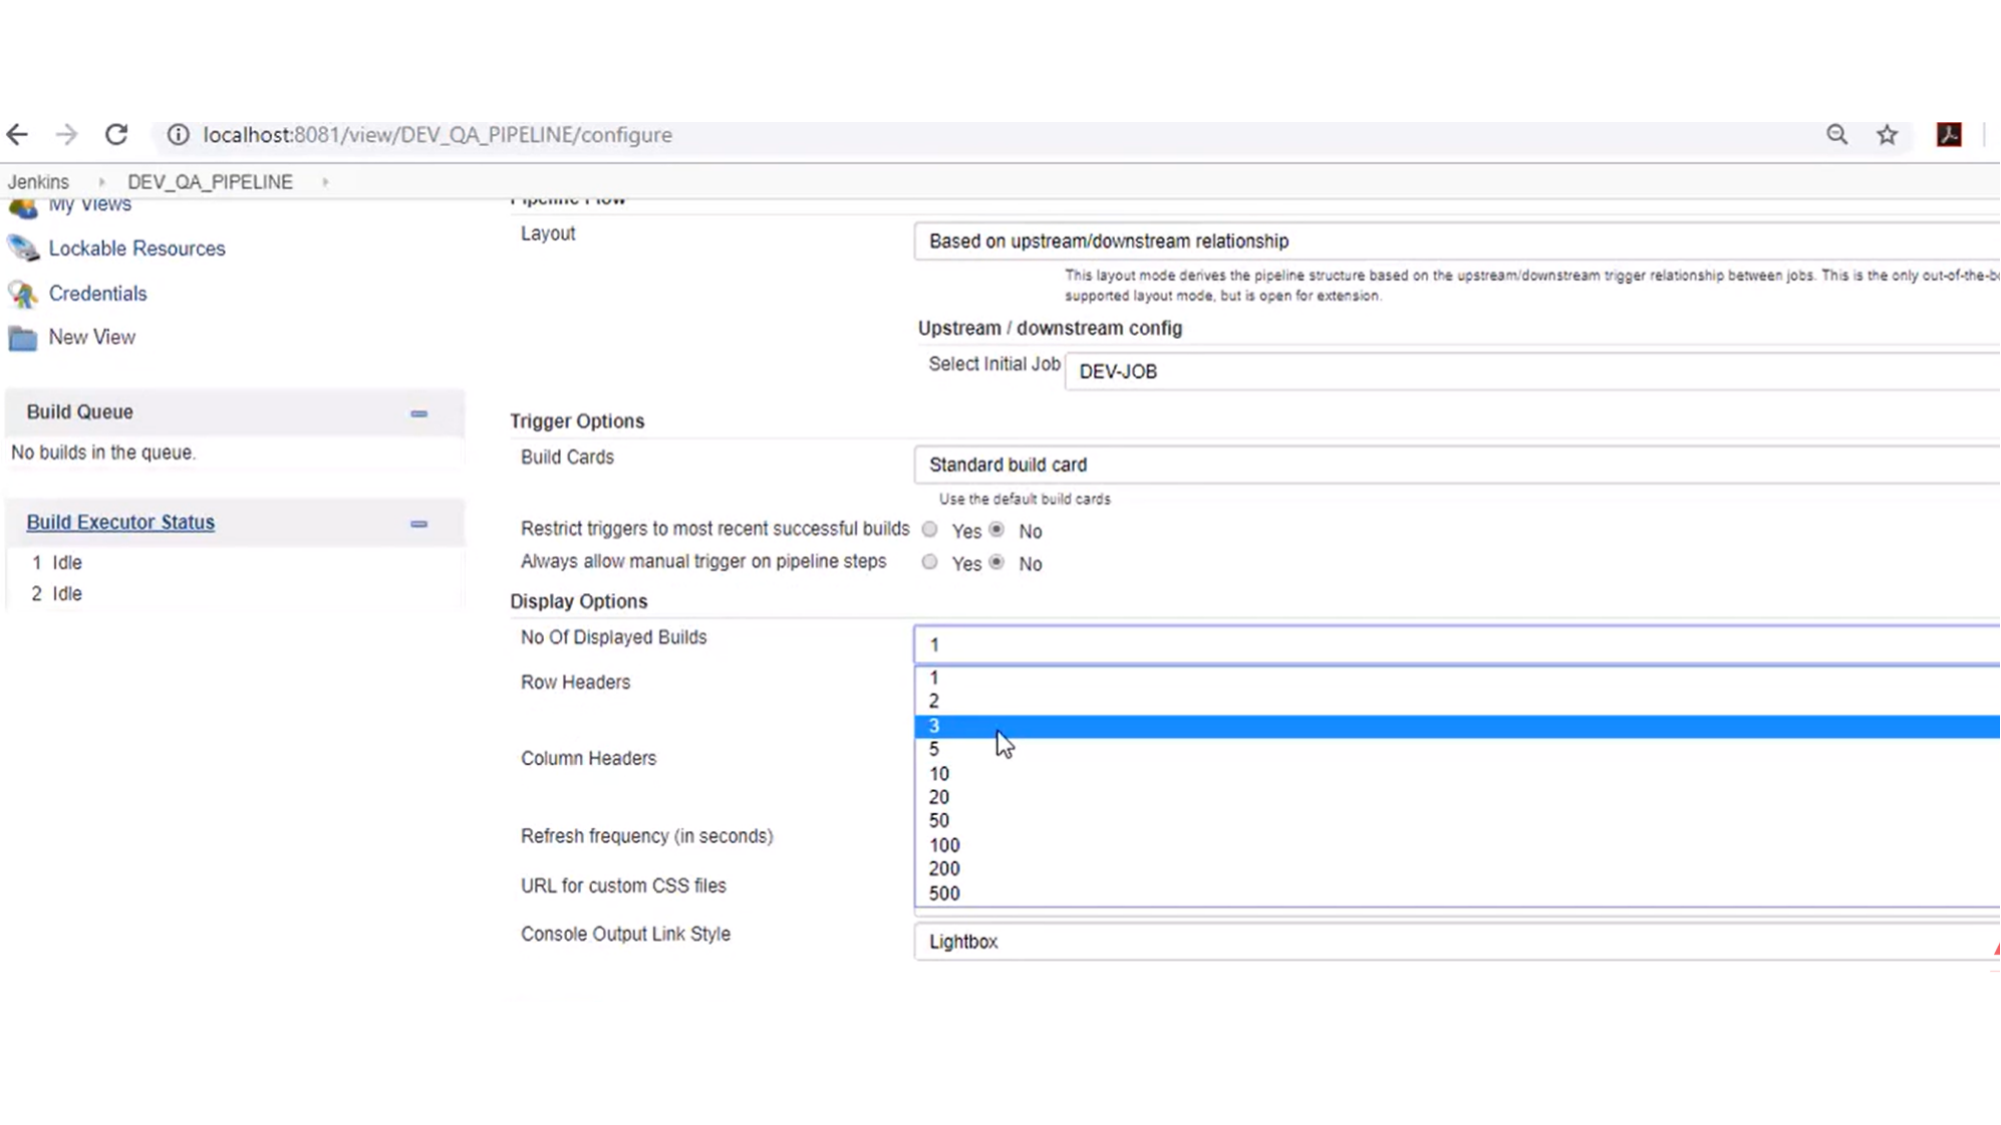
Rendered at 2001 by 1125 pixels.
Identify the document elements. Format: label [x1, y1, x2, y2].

picture [0, 122, 2000, 1002]
